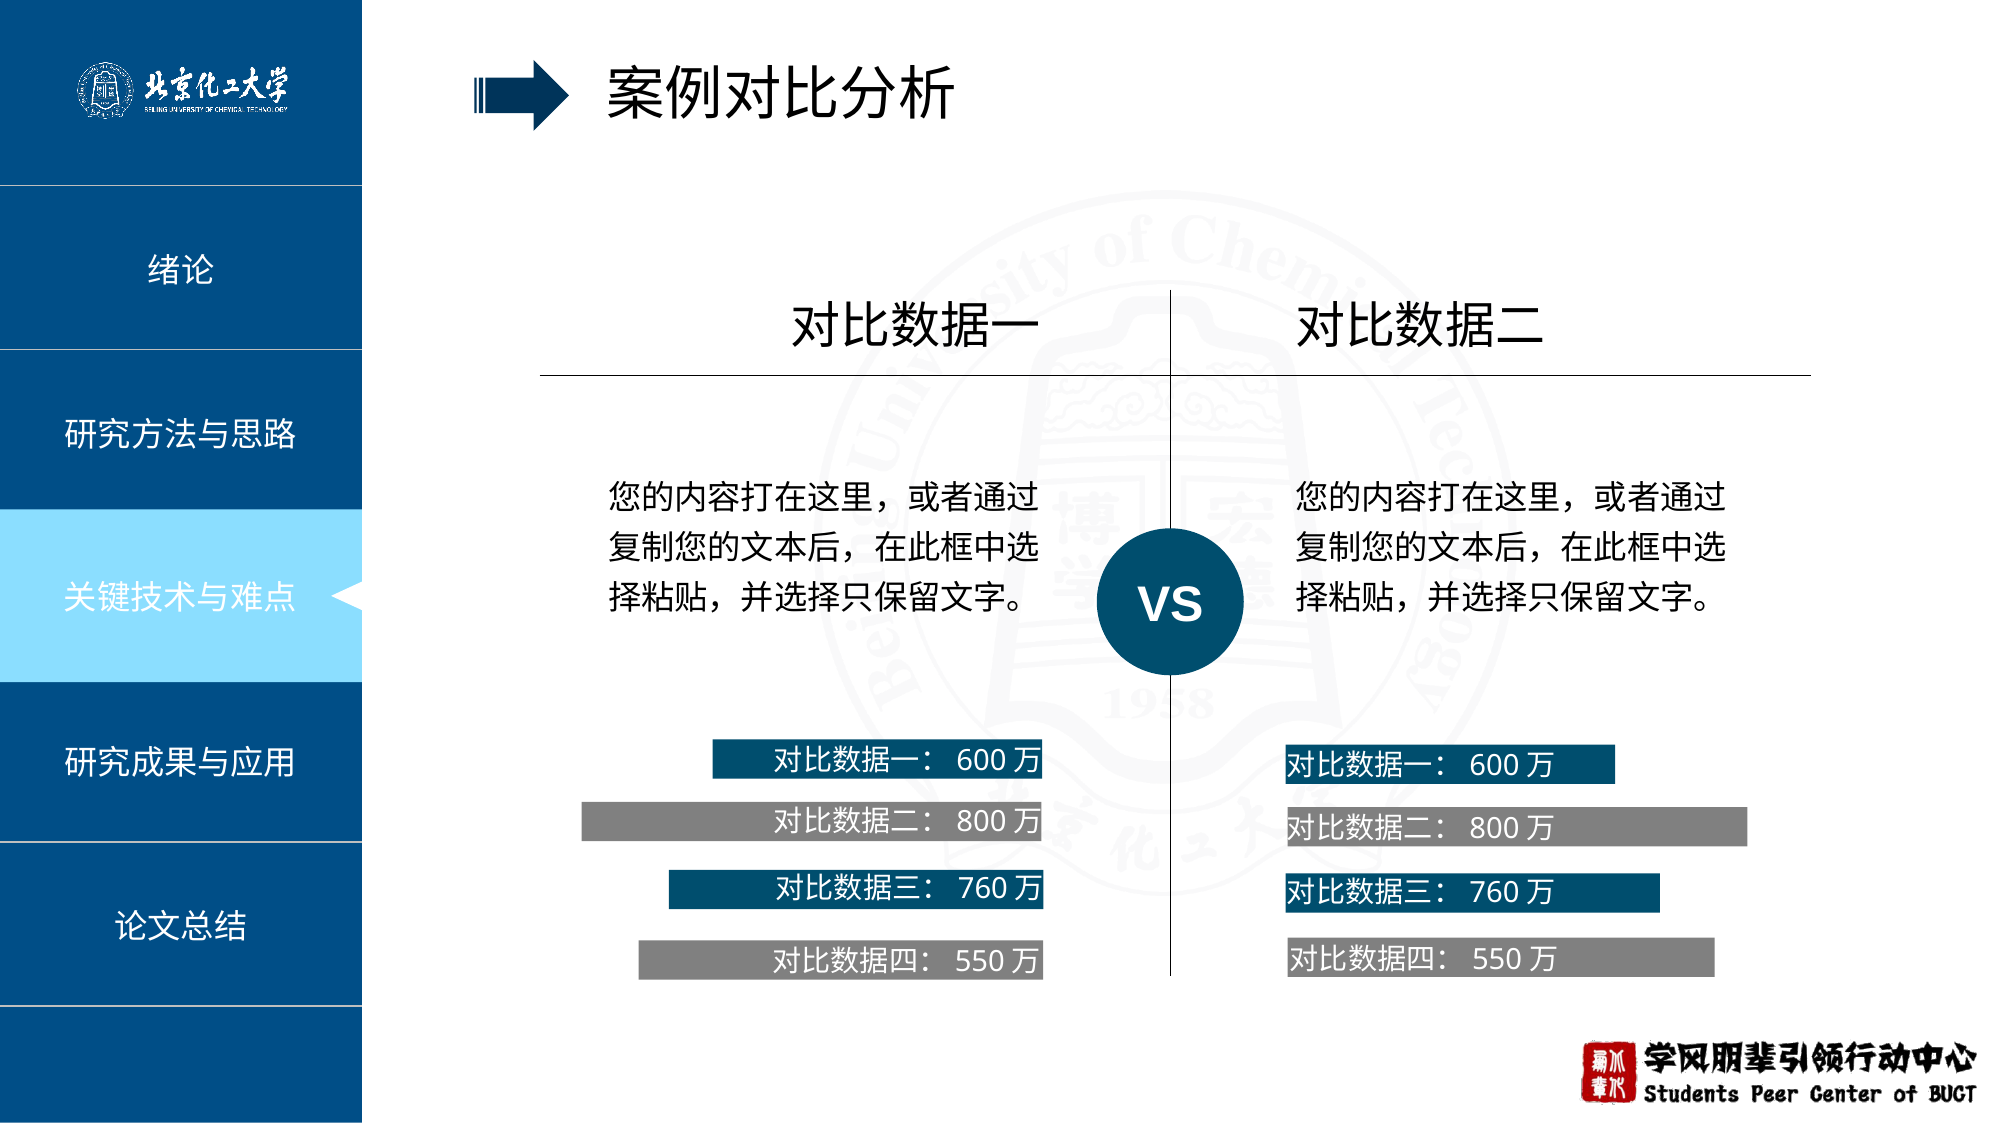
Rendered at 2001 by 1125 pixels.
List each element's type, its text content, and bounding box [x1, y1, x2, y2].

text_box [1574, 937, 1716, 978]
picture [1569, 1030, 2000, 1116]
text_box [638, 939, 757, 981]
text_box 对比数据三：760万 [1272, 866, 1571, 916]
text_box 对比数据二 [1279, 292, 1561, 362]
text_box 您的内容打在这里，或者通过复制您的文本后，在此框中选择粘贴，并选择只保留文字。 [1279, 458, 1768, 674]
text_box [1571, 872, 1661, 914]
text_box [711, 738, 759, 780]
text_box 您的内容打在这里，或者通过复制您的文本后，在此框中选择粘贴，并选择只保留文字。 [567, 458, 1056, 674]
picture [813, 190, 1517, 375]
text_box 对比数据四：550万 [757, 934, 1056, 985]
text_box [580, 801, 759, 842]
text_box 对比数据二：800万 [759, 794, 1058, 845]
text_box 对比数据二：800万 [1272, 802, 1571, 853]
text_box 对比数据一：600万 [759, 733, 1058, 784]
text_box 对比数据三：760万 [760, 861, 1059, 912]
text_box [1571, 806, 1748, 847]
text_box VS [1095, 527, 1170, 677]
picture [813, 376, 1170, 896]
text_box 对比数据一：600万 [1272, 739, 1571, 789]
list 案例对比分析 [591, 57, 1330, 136]
text_box [1571, 744, 1616, 785]
text_box [668, 869, 760, 910]
text_box 对比数据一 [775, 292, 1056, 362]
text_box VS [1171, 527, 1245, 677]
picture [1171, 376, 1517, 896]
text_box 对比数据四：550万 [1274, 933, 1574, 983]
text_box [473, 57, 571, 134]
